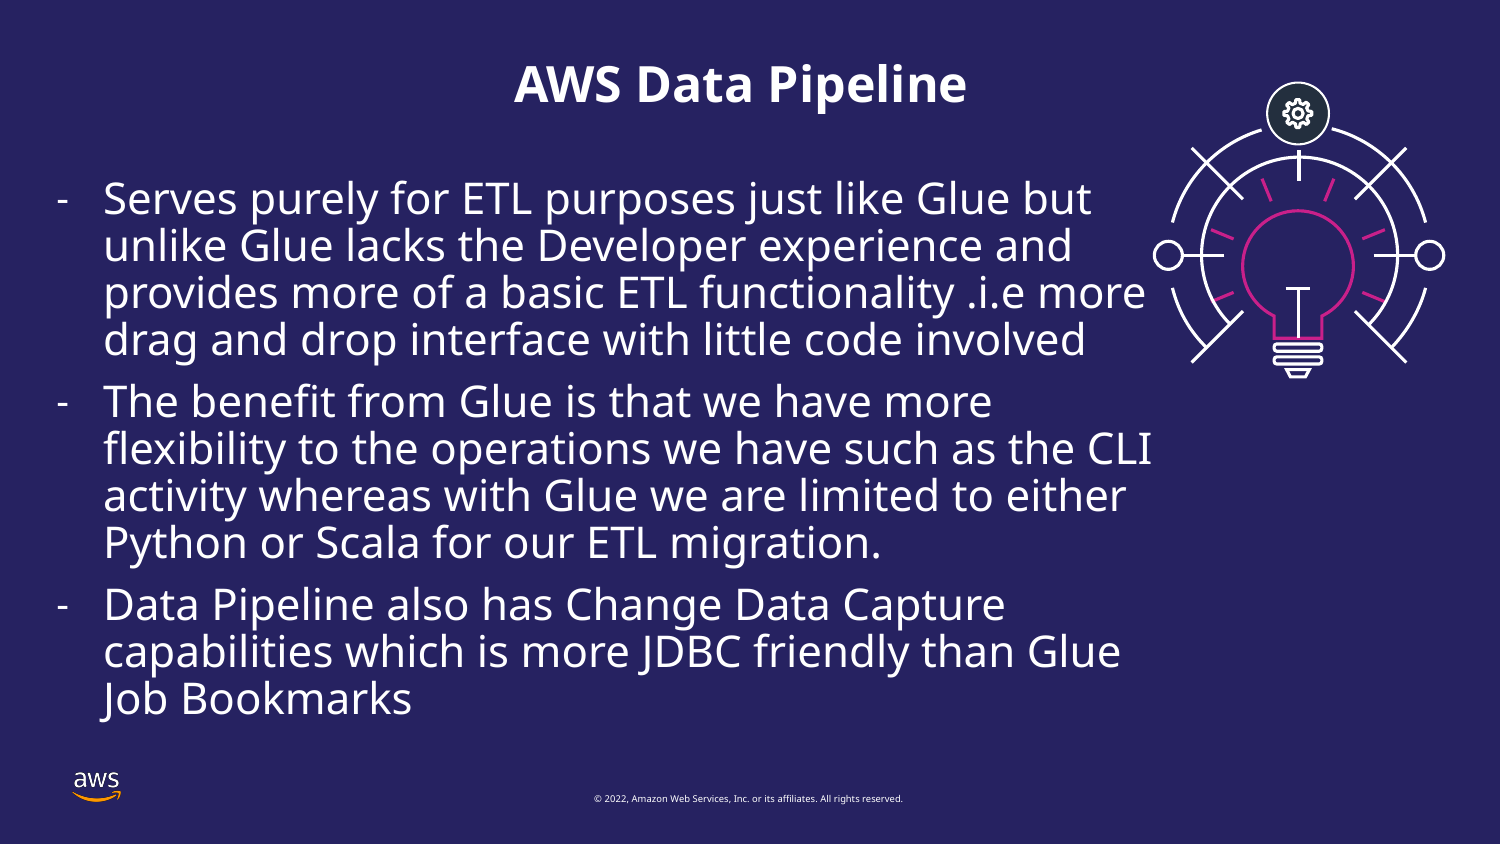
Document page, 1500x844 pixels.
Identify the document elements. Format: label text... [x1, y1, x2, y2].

list Serves purely for ETL purposes just like Glue but unlike Glue lacks the Developer experience and provides more of a basic ETL functionality .i.e more drag and drop interface with little code involved The benefit from Glue is that we have more flexibility to the operations we have such as the CLI activity whereas with Glue we are limited to either Python or Scala for our ETL migration. Data Pipeline also has Change Data Capture capabilities which is more JDBC friendly than Glue Job Bookmarks [56, 168, 1202, 650]
picture [72, 772, 121, 802]
title AWS Data Pipeline [56, 18, 1442, 121]
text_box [1154, 82, 1444, 377]
